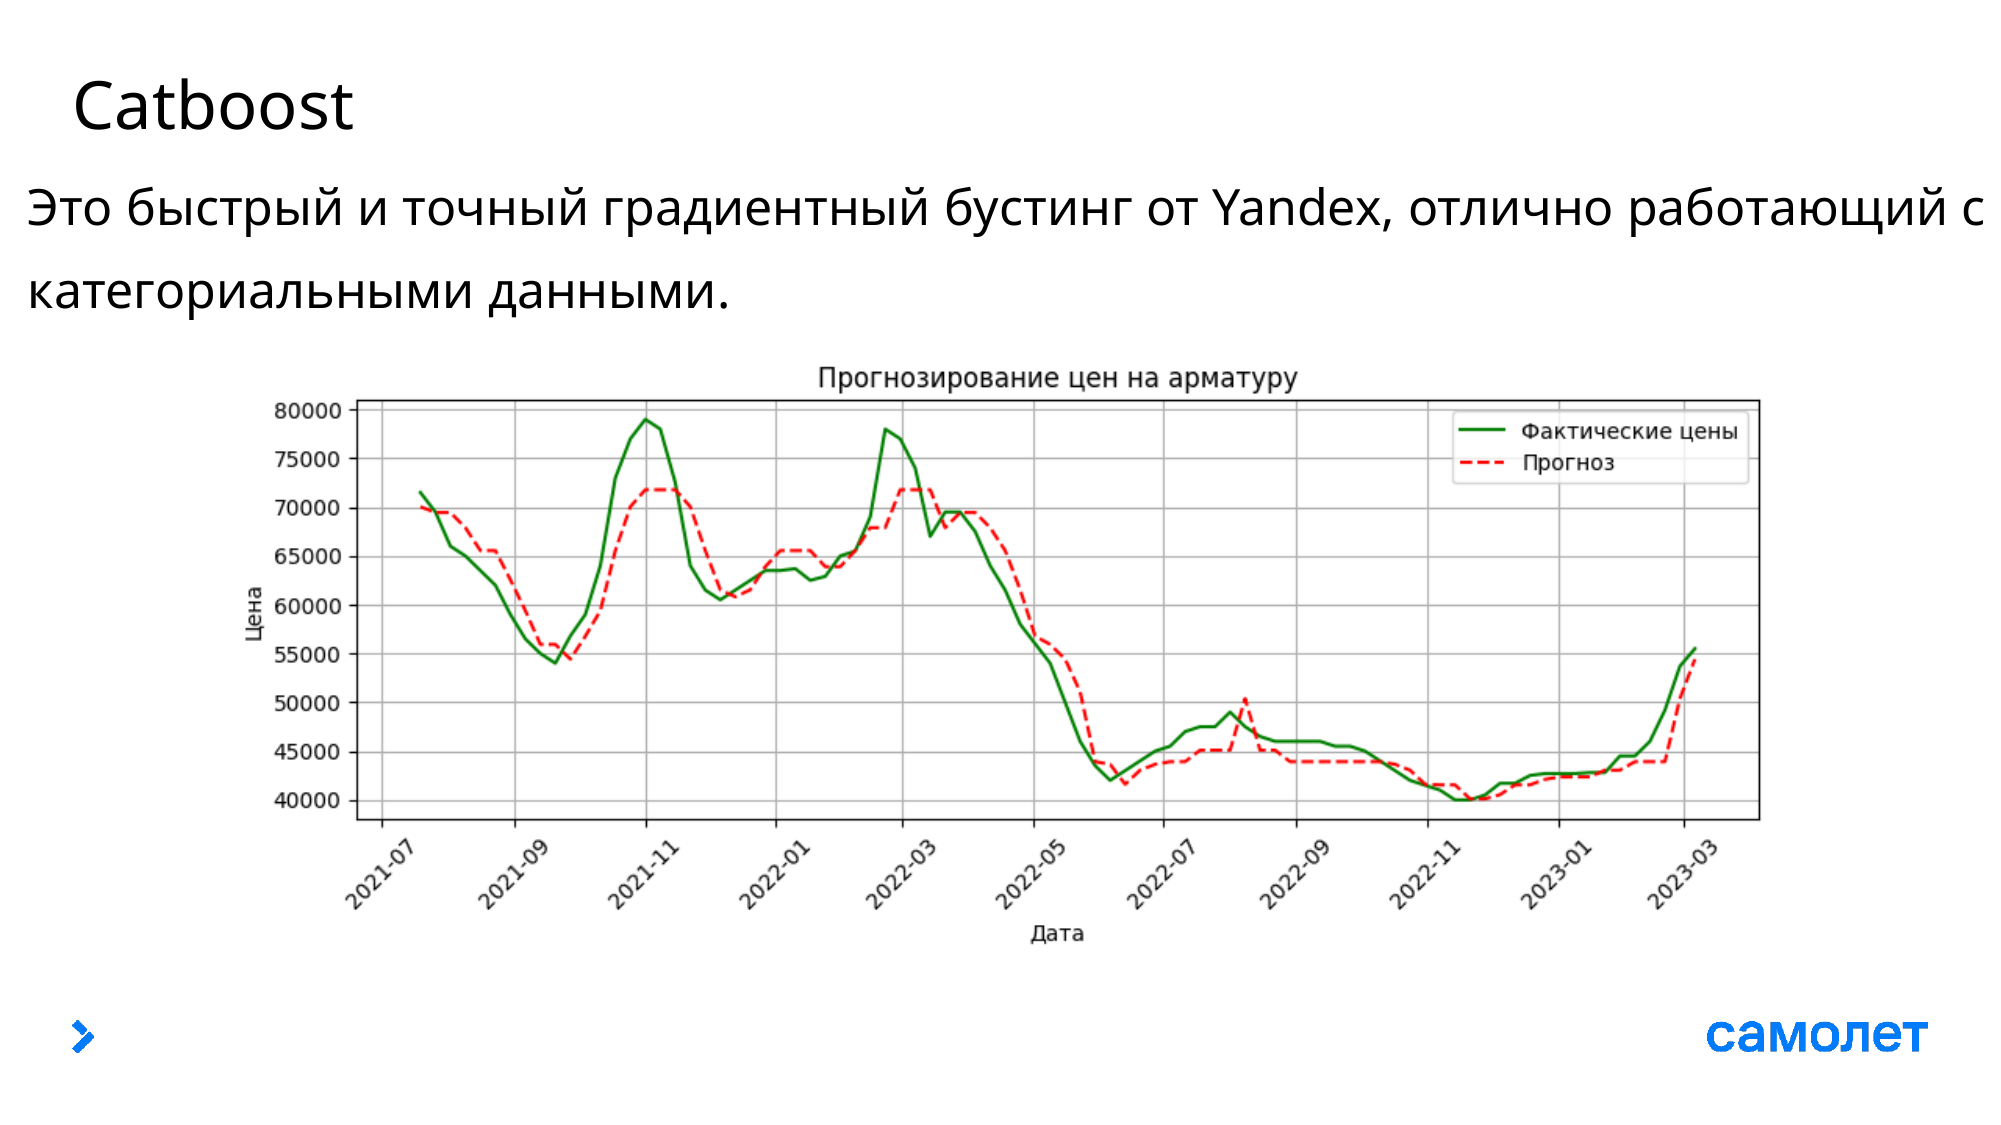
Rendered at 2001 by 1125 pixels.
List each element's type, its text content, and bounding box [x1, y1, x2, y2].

picture [1707, 1021, 1928, 1052]
title Catboost [72, 71, 1928, 161]
text_box Это быстрый и точный градиентный бустинг от Yandex, отлично работающий с категориальными данными. [19, 161, 2000, 327]
picture [72, 1020, 94, 1053]
picture [226, 349, 1773, 960]
